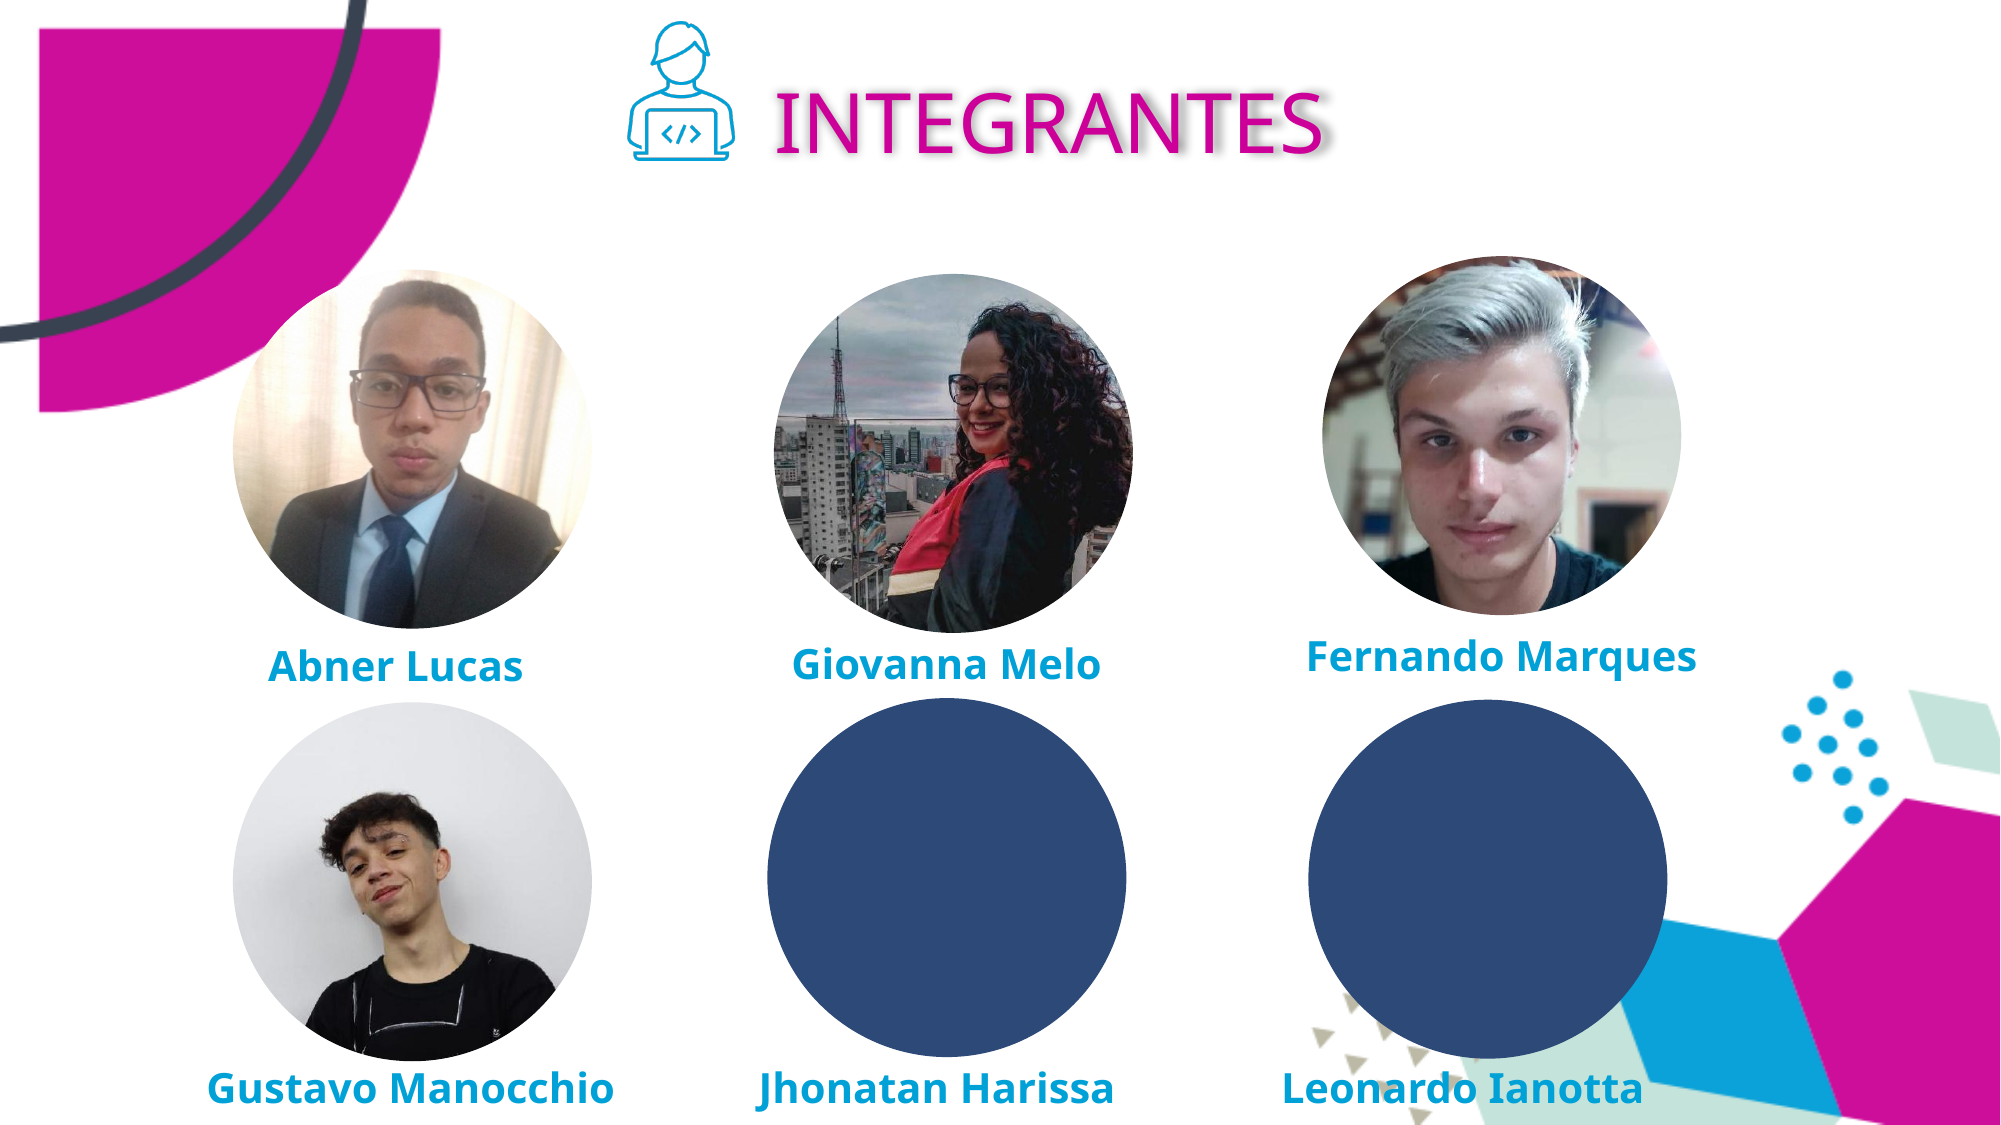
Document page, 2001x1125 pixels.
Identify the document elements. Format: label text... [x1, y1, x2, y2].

text_box Jhonatan Harissa [701, 1057, 1173, 1124]
text_box [772, 272, 1134, 632]
text_box Giovanna Melo [711, 632, 1182, 700]
text_box Gustavo Manocchio [175, 1057, 647, 1124]
text_box Abner Lucas [160, 634, 632, 701]
text_box Fernando Marques [1266, 624, 1737, 692]
text_box [231, 701, 593, 1057]
text_box [231, 268, 593, 630]
text_box Leonardo Ianotta [1227, 1057, 1699, 1124]
text_box INTEGRANTES [759, 62, 1355, 178]
text_box [766, 697, 1128, 1059]
text_box [1307, 698, 1669, 1057]
picture [0, 0, 2001, 1125]
text_box [1321, 255, 1683, 617]
